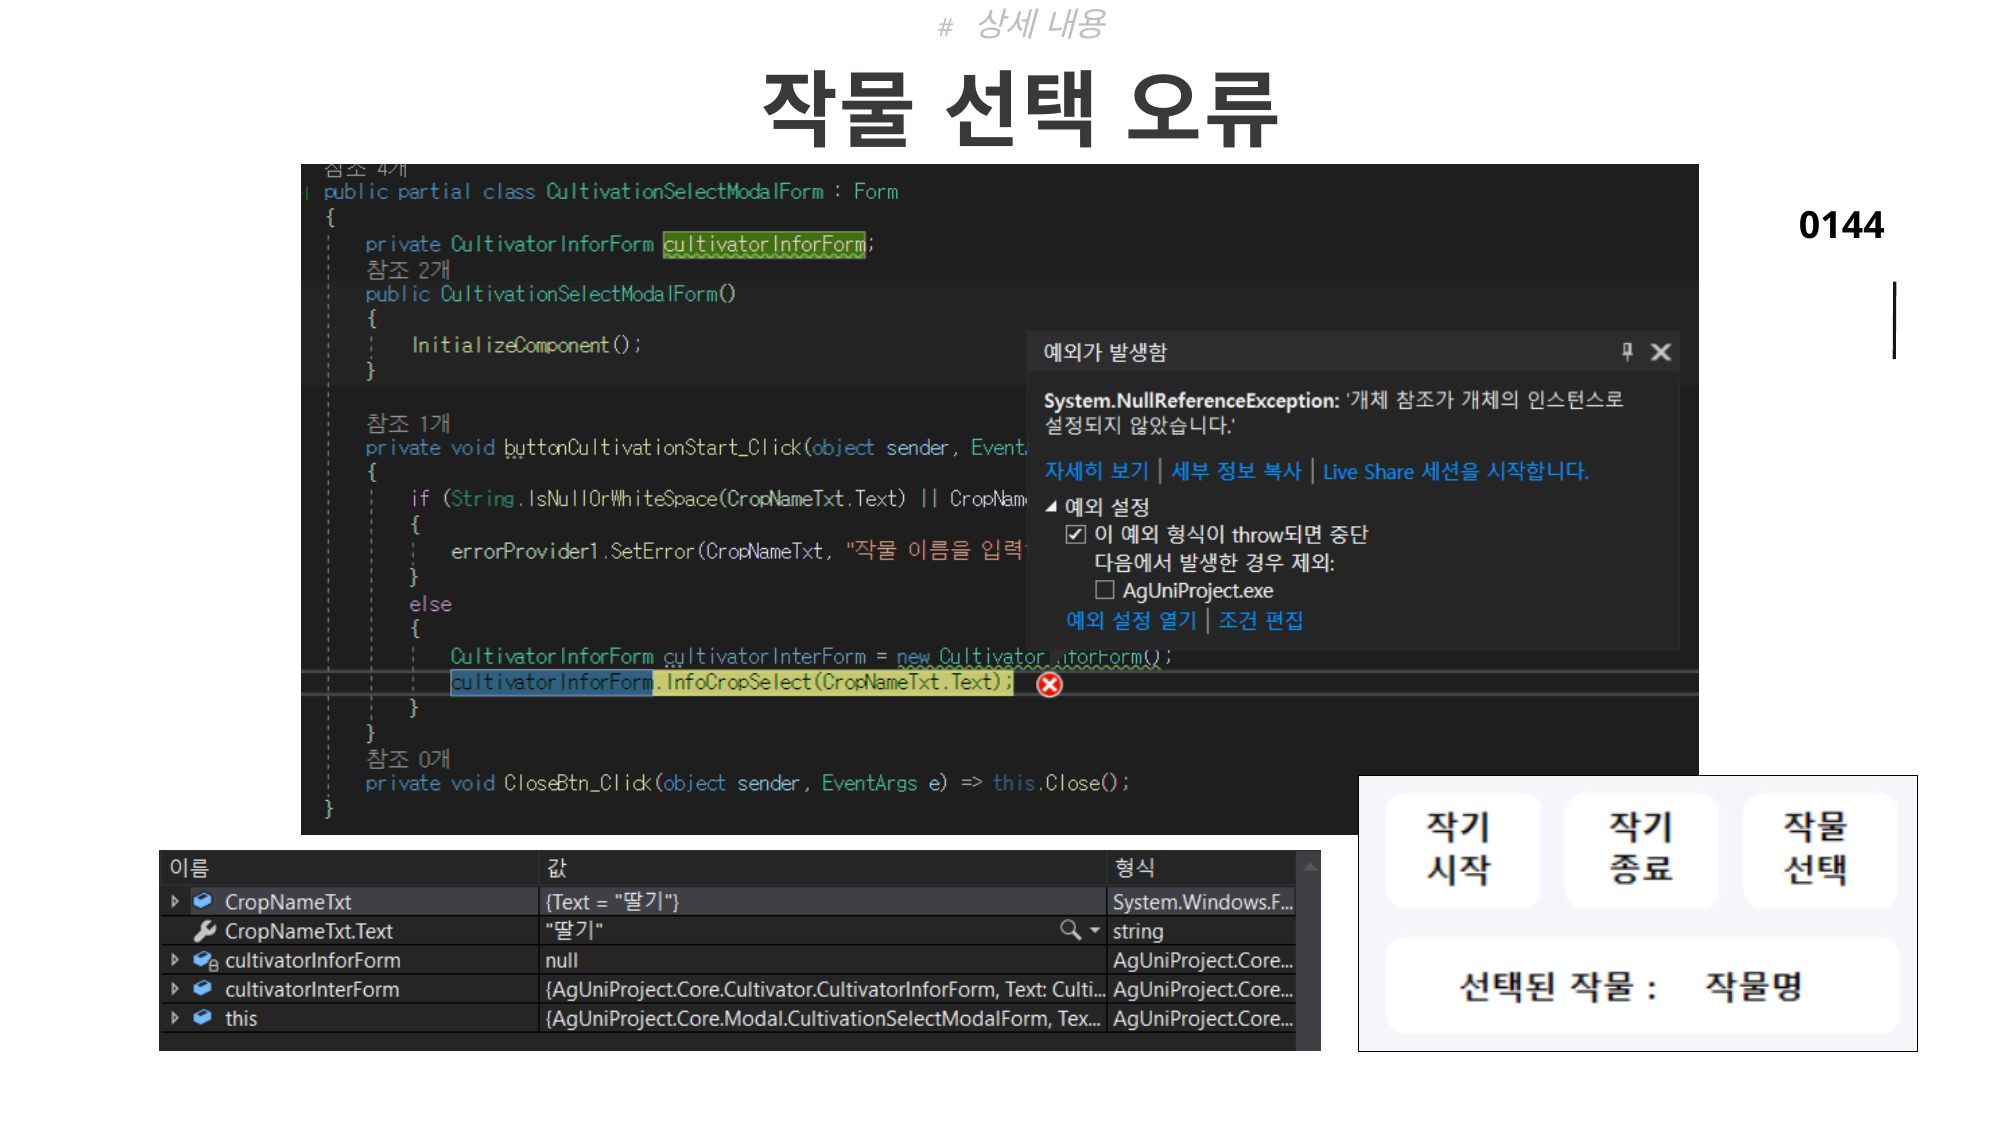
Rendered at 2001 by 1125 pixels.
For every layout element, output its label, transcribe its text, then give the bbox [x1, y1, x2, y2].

text_box 작물 선택 오류 [370, 61, 1672, 164]
picture [301, 164, 1918, 1052]
text_box # 상세 내용 [696, 0, 1346, 62]
picture [159, 850, 1321, 1052]
